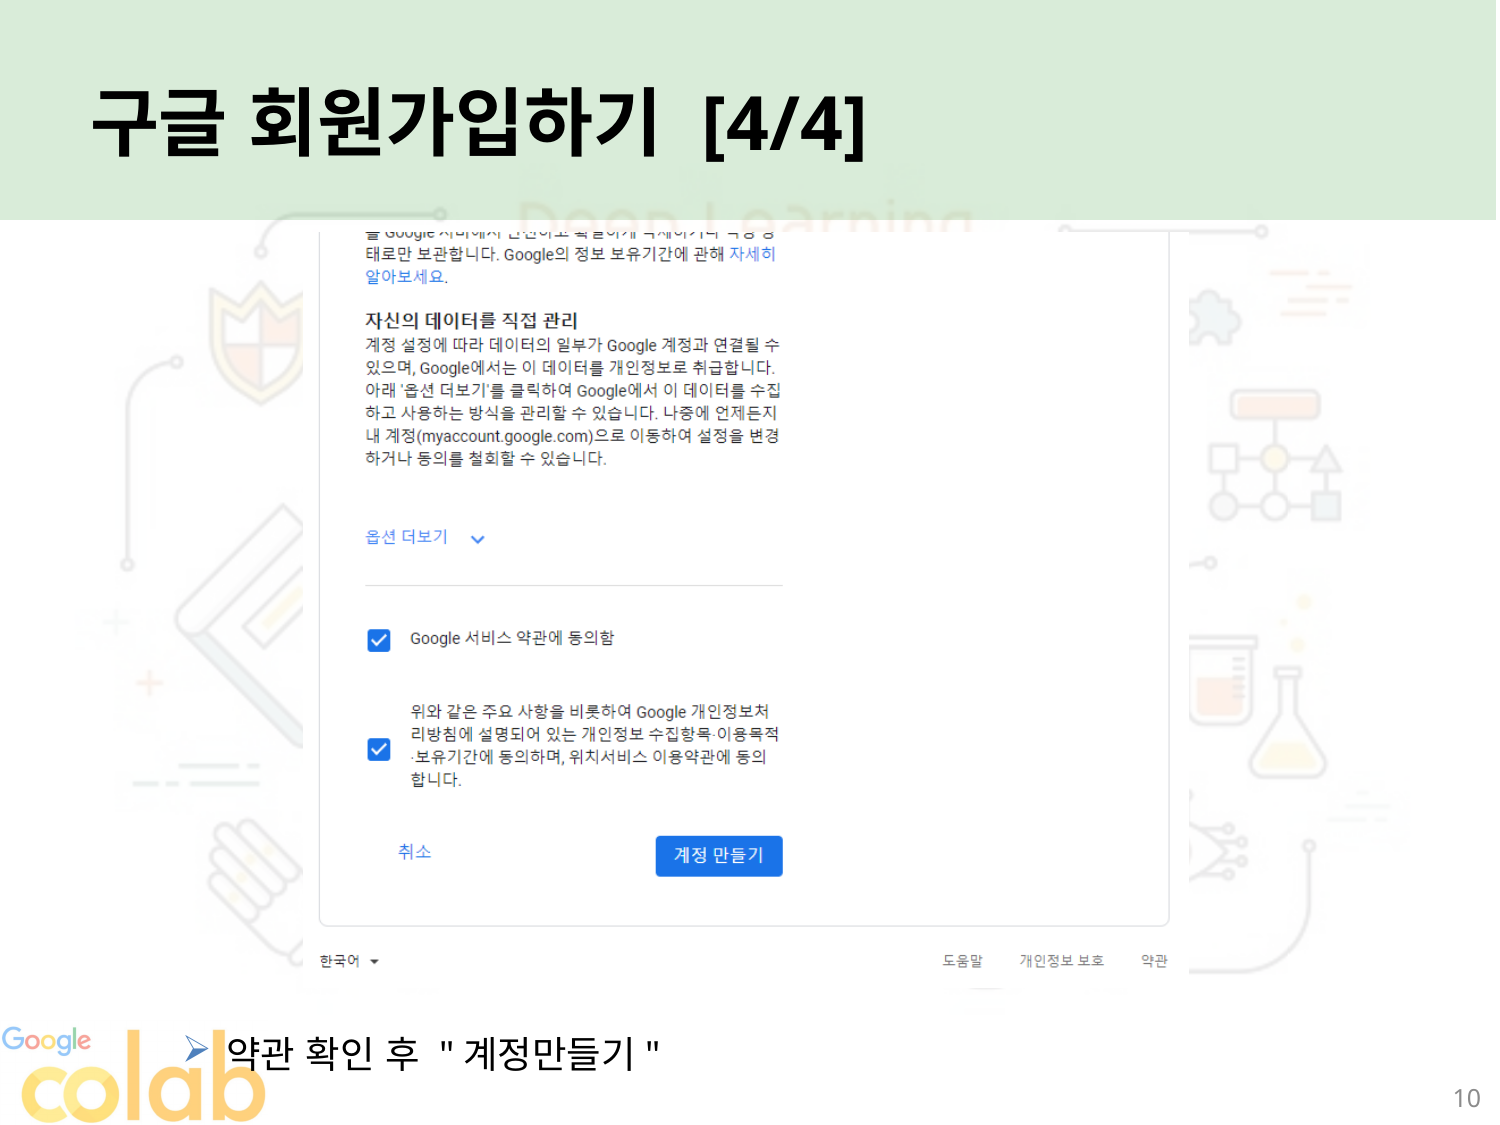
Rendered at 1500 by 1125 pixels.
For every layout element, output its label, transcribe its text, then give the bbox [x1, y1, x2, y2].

text_box [0, 0, 1498, 222]
text_box 약관 확인 후 "계정만들기" [108, 1000, 1479, 1083]
text_box 구글 회원가입하기 [4/4] [75, 45, 1424, 197]
picture [1496, 4, 1500, 1121]
slide_number 10 [1183, 1074, 1497, 1125]
picture [302, 231, 1190, 988]
